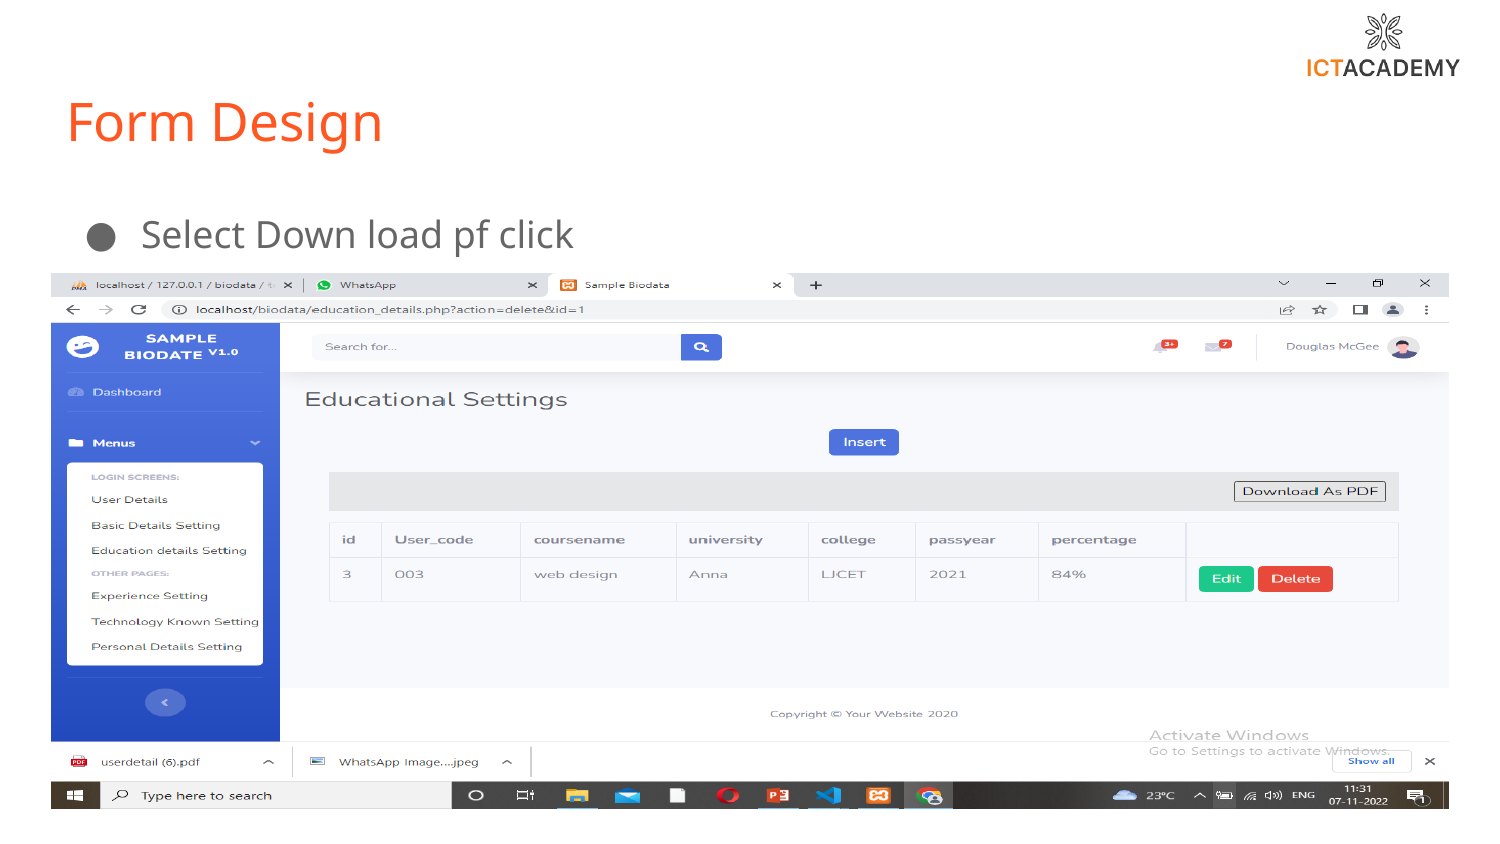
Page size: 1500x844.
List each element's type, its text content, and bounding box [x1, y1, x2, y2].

picture [50, 273, 1450, 810]
title Form Design [51, 72, 1449, 167]
list Select Down load pf click [51, 189, 1449, 272]
picture [1273, 5, 1494, 84]
